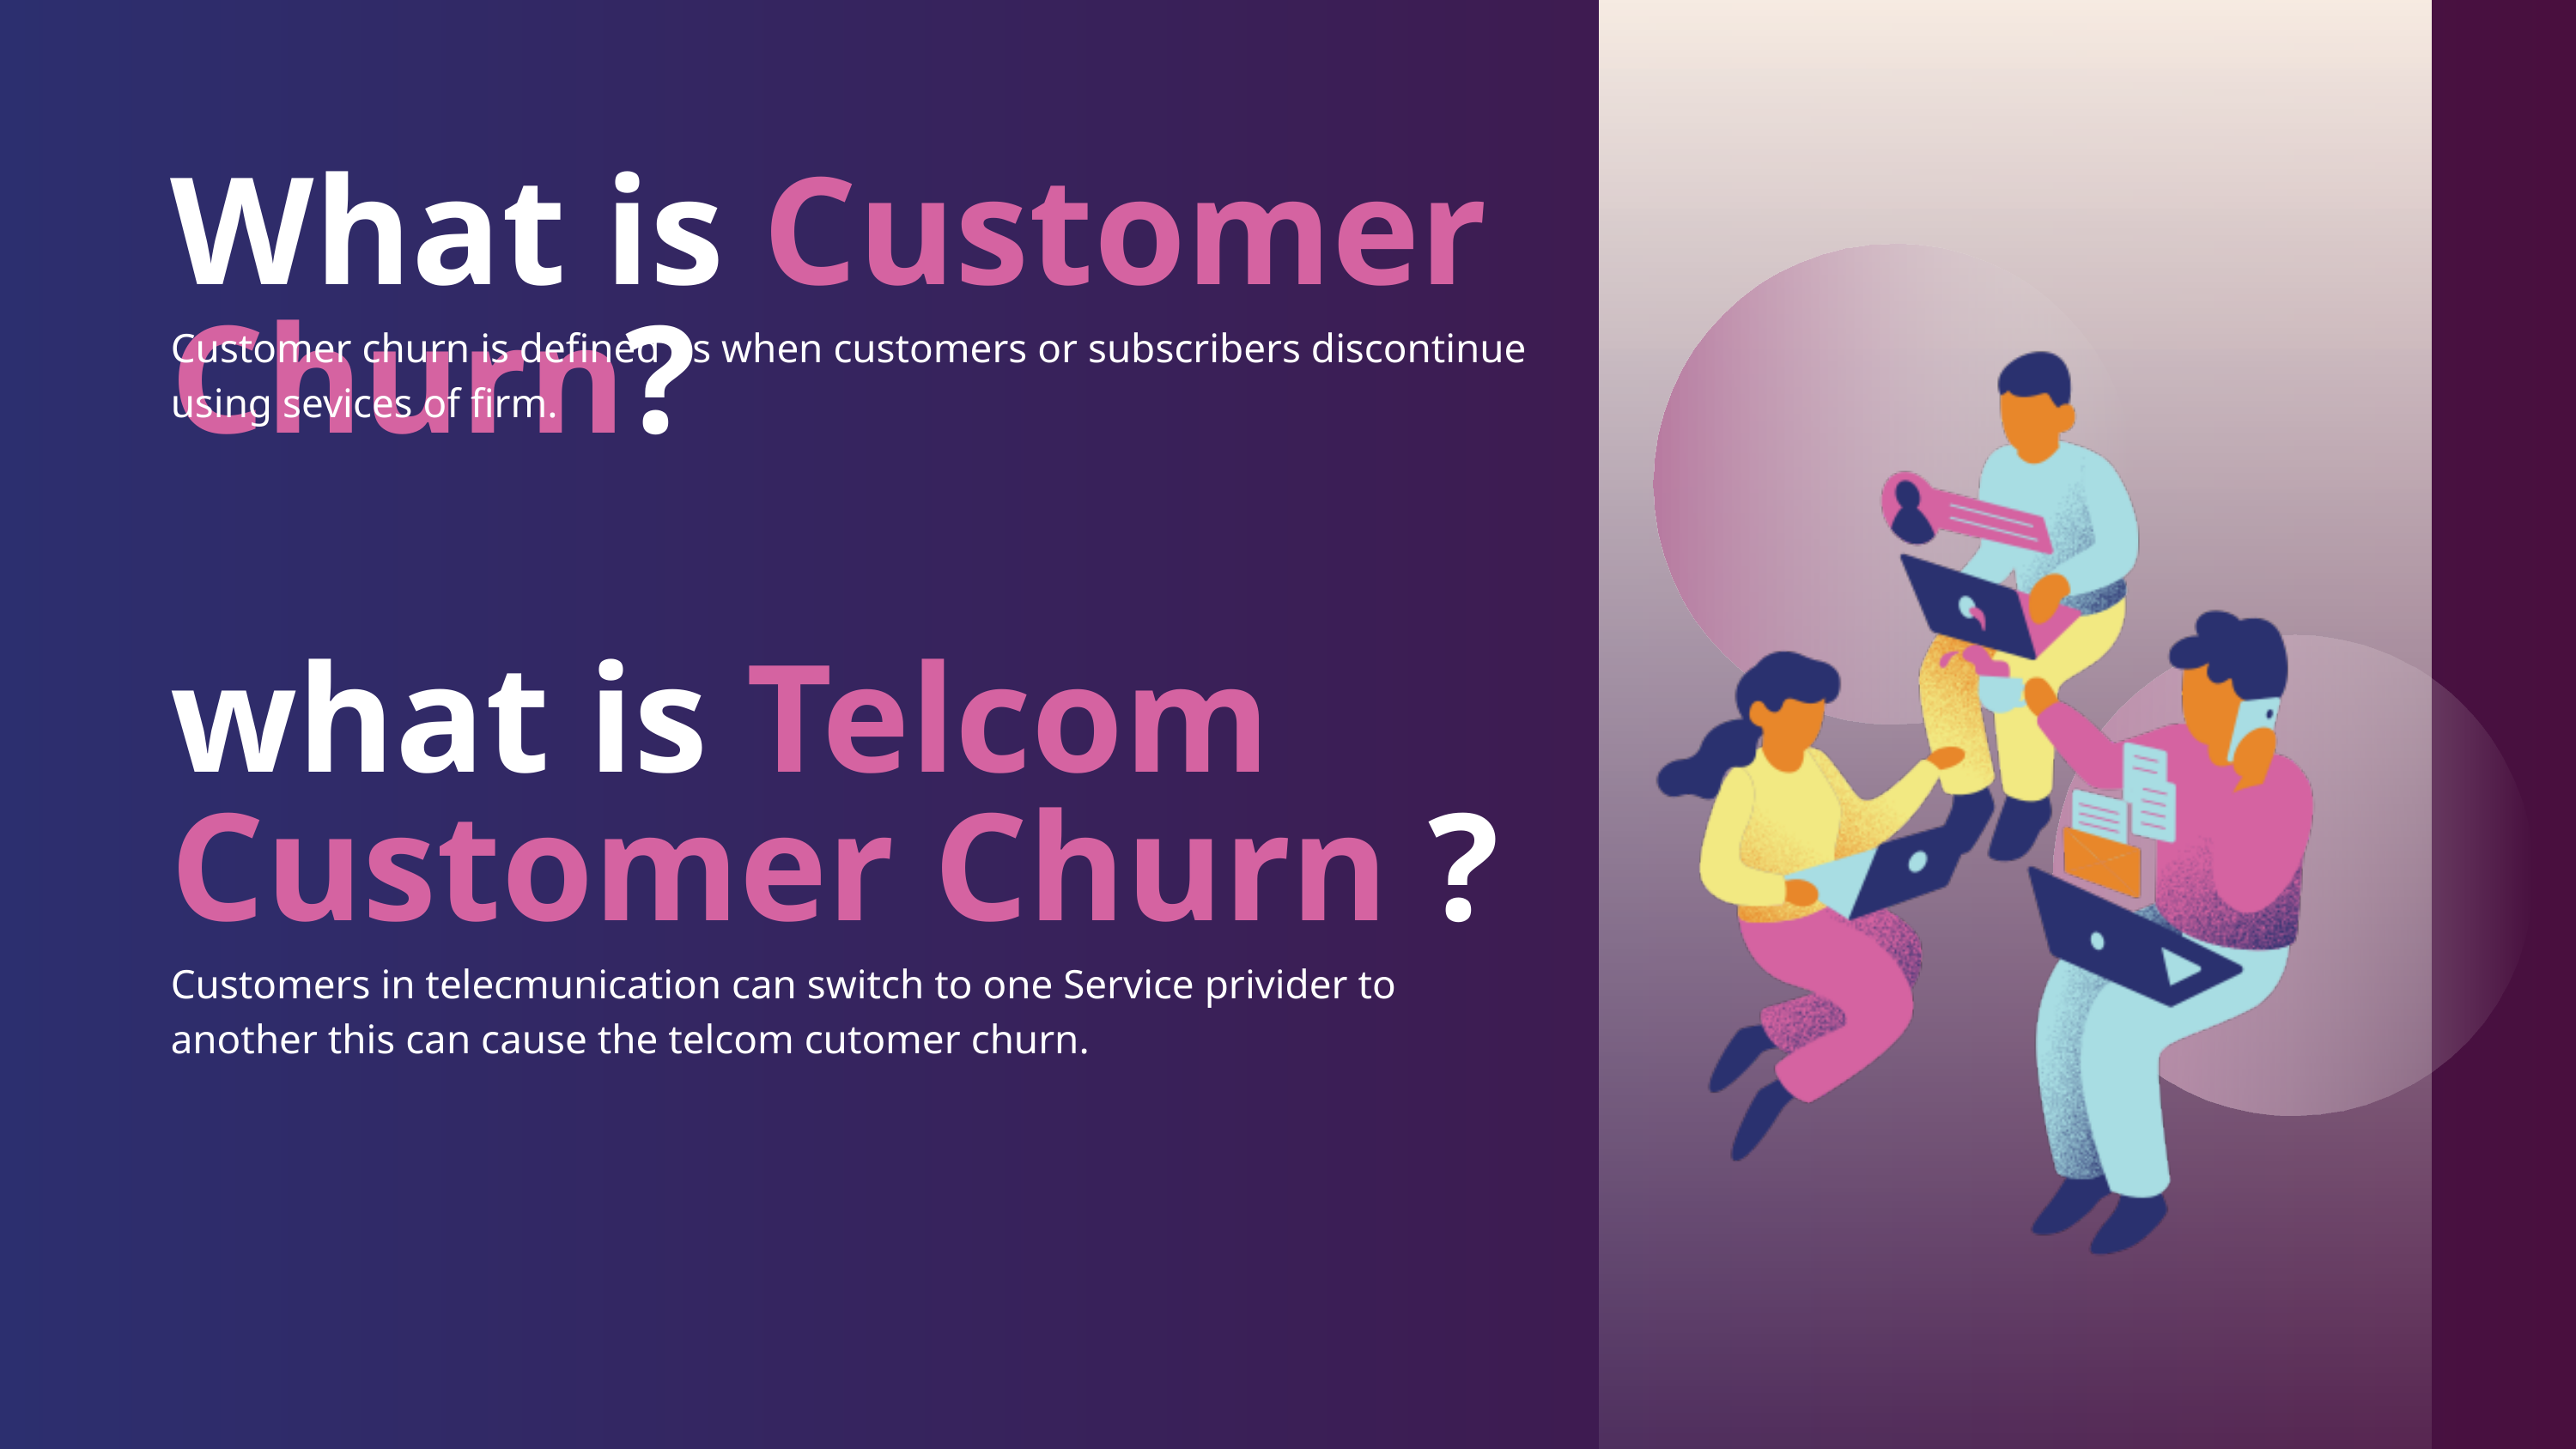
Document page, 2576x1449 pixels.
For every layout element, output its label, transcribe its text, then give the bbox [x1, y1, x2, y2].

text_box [2052, 634, 2534, 1116]
text_box What is Customer Churn? [170, 165, 1528, 315]
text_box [1653, 243, 2135, 724]
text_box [1599, 0, 2432, 1449]
text_box Customers in telecmunication can switch to one Service privider to another this can cause the telcom cutomer churn. [170, 951, 1528, 1062]
text_box Customer churn is defined as when customers or subscribers discontinue using sevices of firm. [170, 315, 1528, 426]
text_box What is Customer Churn? [170, 426, 1528, 463]
text_box what is Telcom Customer Churn ? [170, 652, 1528, 951]
